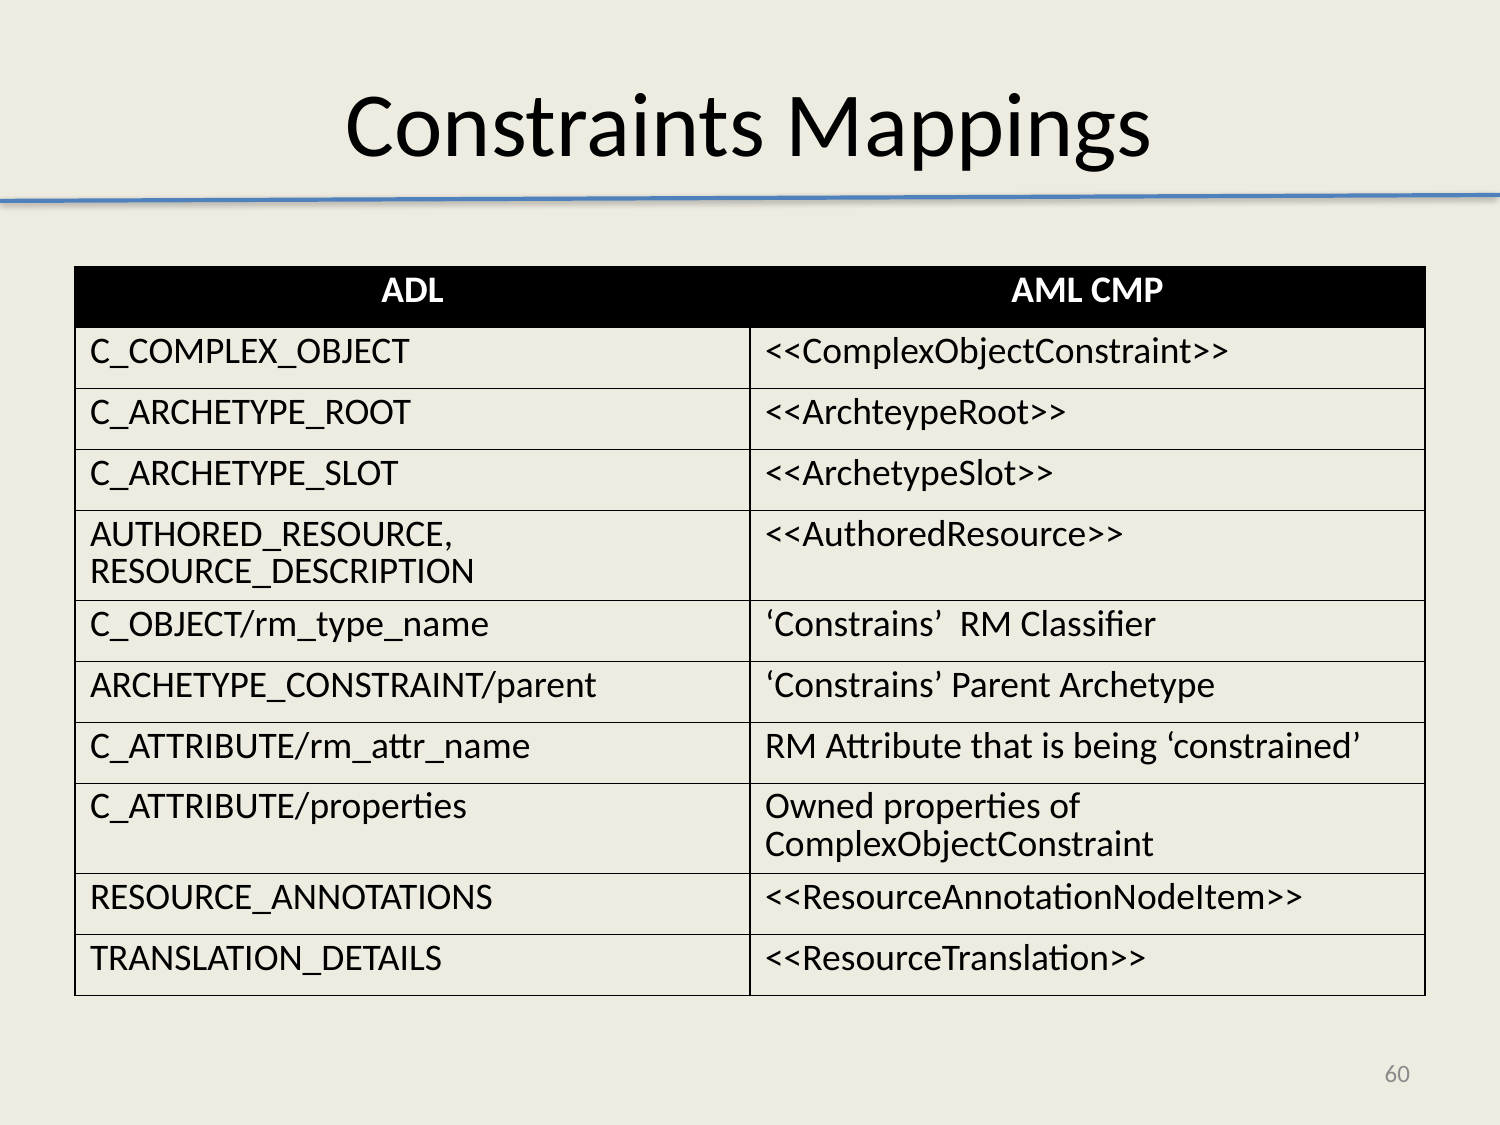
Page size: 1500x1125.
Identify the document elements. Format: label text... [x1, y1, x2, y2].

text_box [0, 194, 1500, 202]
table_cell <<ArchetypeSlot>> [751, 450, 1424, 510]
table_cell C_ATTRIBUTE/rm_attr_name [76, 723, 749, 783]
table_cell C_COMPLEX_OBJECT [76, 328, 749, 388]
table_cell <<ResourceTranslation>> [751, 935, 1424, 995]
table_cell C_OBJECT/rm_type_name [76, 601, 749, 661]
table_cell ARCHETYPE_CONSTRAINT/parent [76, 662, 749, 722]
text_box Constraints Mappings [74, 45, 1425, 193]
table_cell <<ComplexObjectConstraint>> [751, 328, 1424, 388]
table_cell RM Attribute that is being ‘constrained’ [751, 723, 1424, 783]
table_cell <<AuthoredResource>> [751, 511, 1424, 600]
table_cell <<ResourceAnnotationNodeItem>> [751, 874, 1424, 934]
table_cell ‘Constrains’ Parent Archetype [751, 662, 1424, 722]
slide_number 60 [1074, 1042, 1425, 1103]
table_cell <<ArchteypeRoot>> [751, 389, 1424, 449]
table_cell TRANSLATION_DETAILS [76, 935, 749, 995]
table_header AML CMP [751, 268, 1424, 327]
table_cell C_ATTRIBUTE/properties [76, 784, 749, 873]
table_cell RESOURCE_ANNOTATIONS [76, 874, 749, 934]
table_cell Owned properties of ComplexObjectConstraint [751, 784, 1424, 873]
table_cell C_ARCHETYPE_SLOT [76, 450, 749, 510]
table_cell AUTHORED_RESOURCE, RESOURCE_DESCRIPTION [76, 511, 749, 600]
table_header ADL [76, 268, 749, 327]
table_cell ‘Constrains’ RM Classifier [751, 601, 1424, 661]
table_cell C_ARCHETYPE_ROOT [76, 389, 749, 449]
